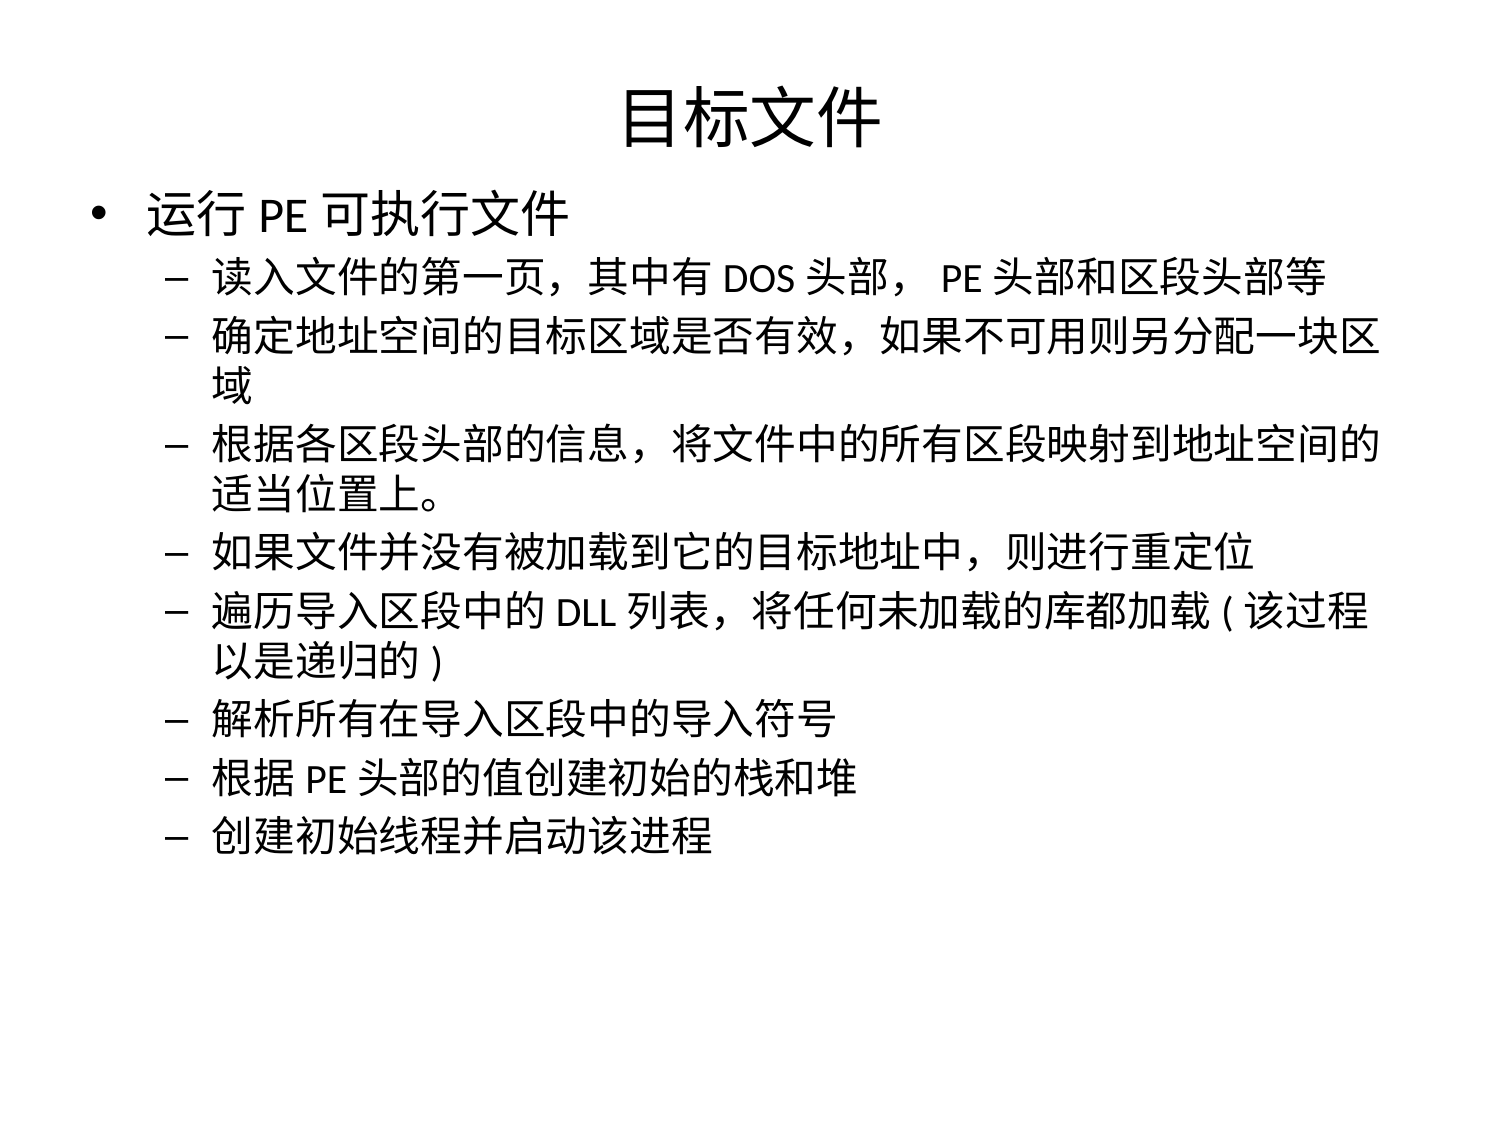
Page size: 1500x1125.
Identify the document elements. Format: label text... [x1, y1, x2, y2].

title 目标文件 [75, 45, 1425, 174]
list 运行PE可执行文件 读入文件的第一页，其中有DOS头部，PE头部和区段头部等 确定地址空间的目标区域是否有效，如果不可用则另分配一块区域 根据各区段头部的信息，将文件中的所有区段映射到地址空间的适当位置上。 如果文件并没有被加载到它的目标地址中，则进行重定位 遍历导入区段中的DLL列表，将任何未加载的库都加载(该过程以是递归的) 解析所有在导入区段中的导入符号 根据PE头部的值创建初始的栈和堆 创建初始线程并启动该进程 [75, 174, 1425, 1100]
